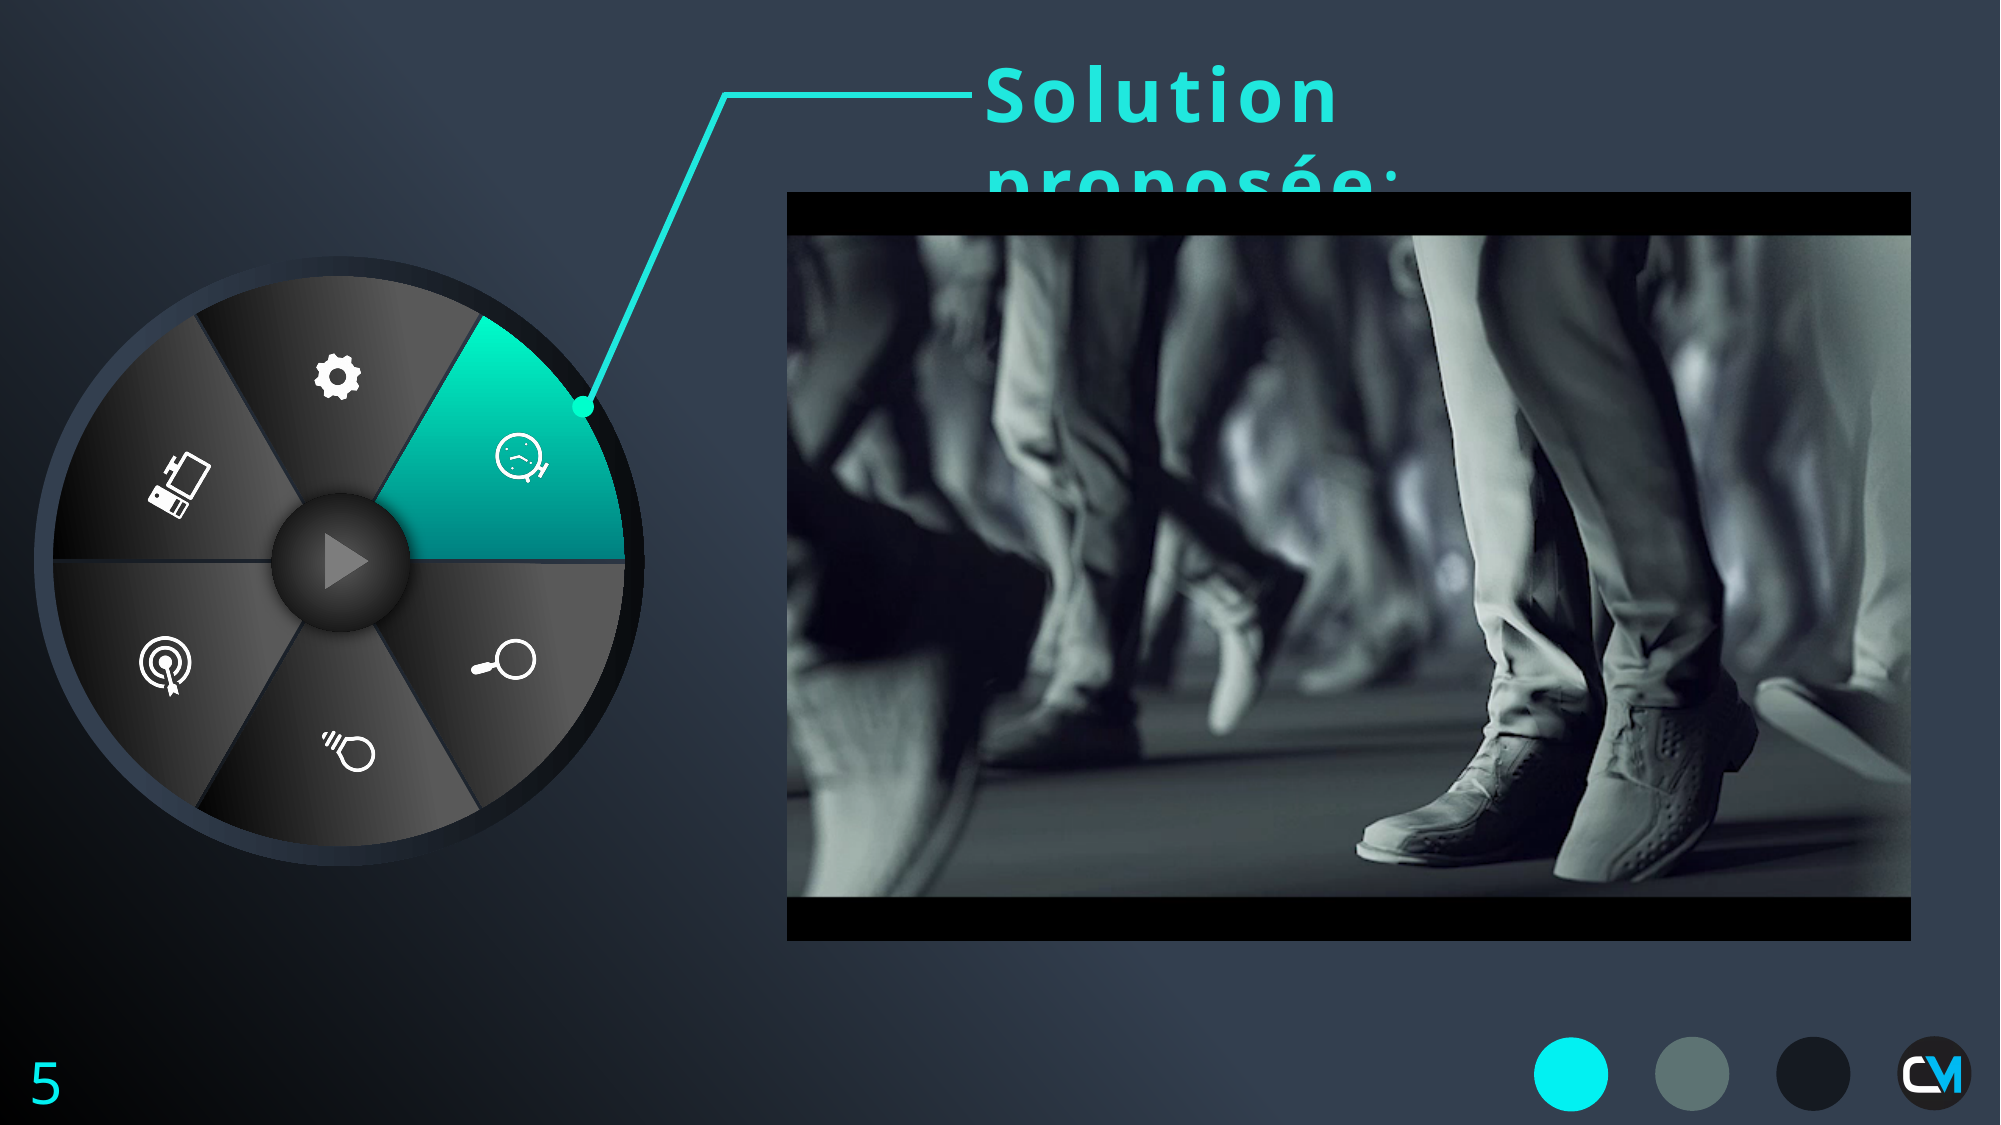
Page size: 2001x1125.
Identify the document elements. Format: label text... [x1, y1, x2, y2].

text_box Solution proposée: [969, 39, 1777, 191]
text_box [1534, 1036, 1851, 1112]
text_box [589, 93, 726, 401]
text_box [33, 227, 645, 895]
picture [310, 524, 384, 598]
text_box 5 [0, 1055, 78, 1116]
picture [1897, 1036, 1972, 1111]
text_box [786, 191, 1912, 942]
